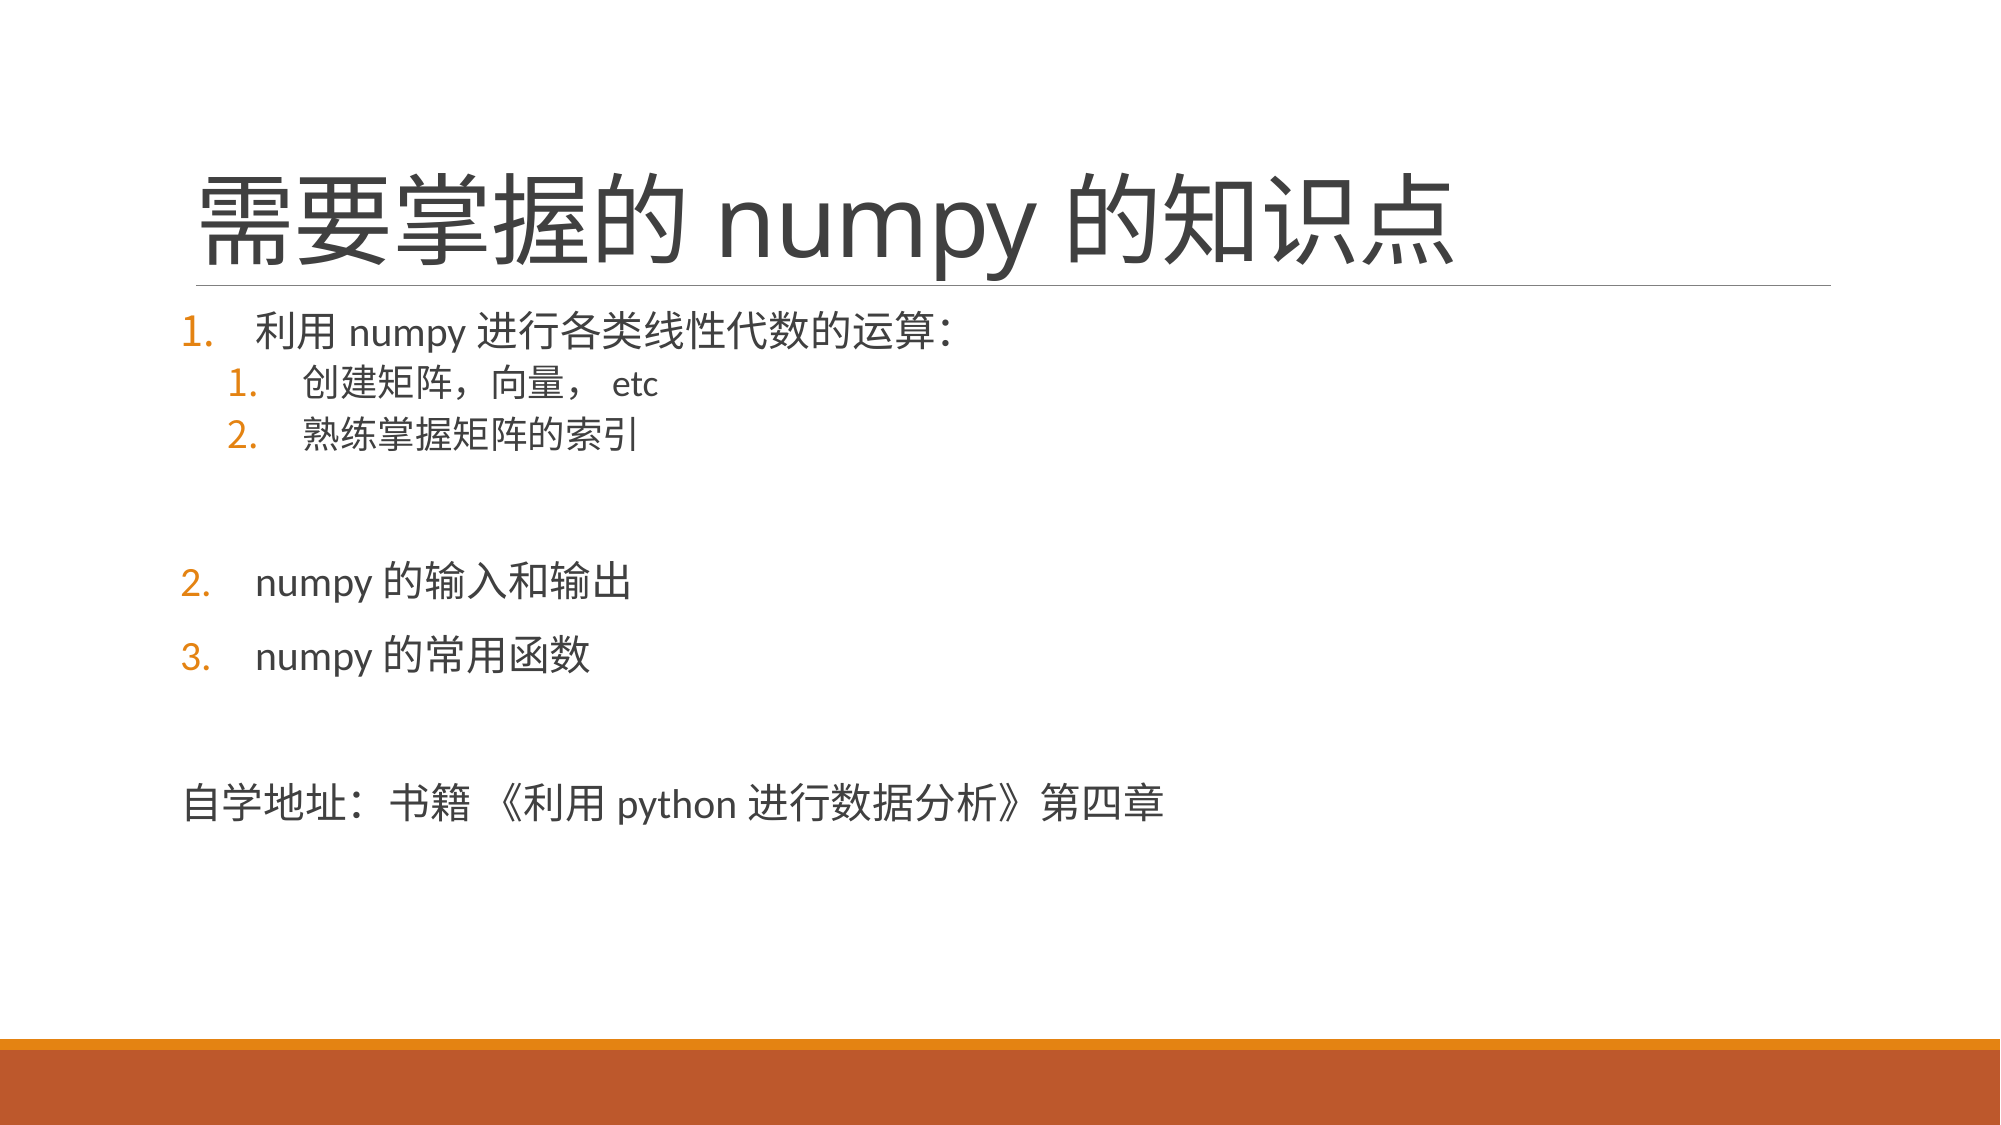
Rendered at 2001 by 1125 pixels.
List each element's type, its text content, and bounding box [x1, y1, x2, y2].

list 利用numpy进行各类线性代数的运算： 创建矩阵，向量，etc 熟练掌握矩阵的索引 numpy的输入和输出 numpy的常用函数 自学地址：书籍 《利用python进行数据分析》第四章 [180, 302, 1830, 963]
title 需要掌握的numpy的知识点 [180, 47, 1830, 285]
